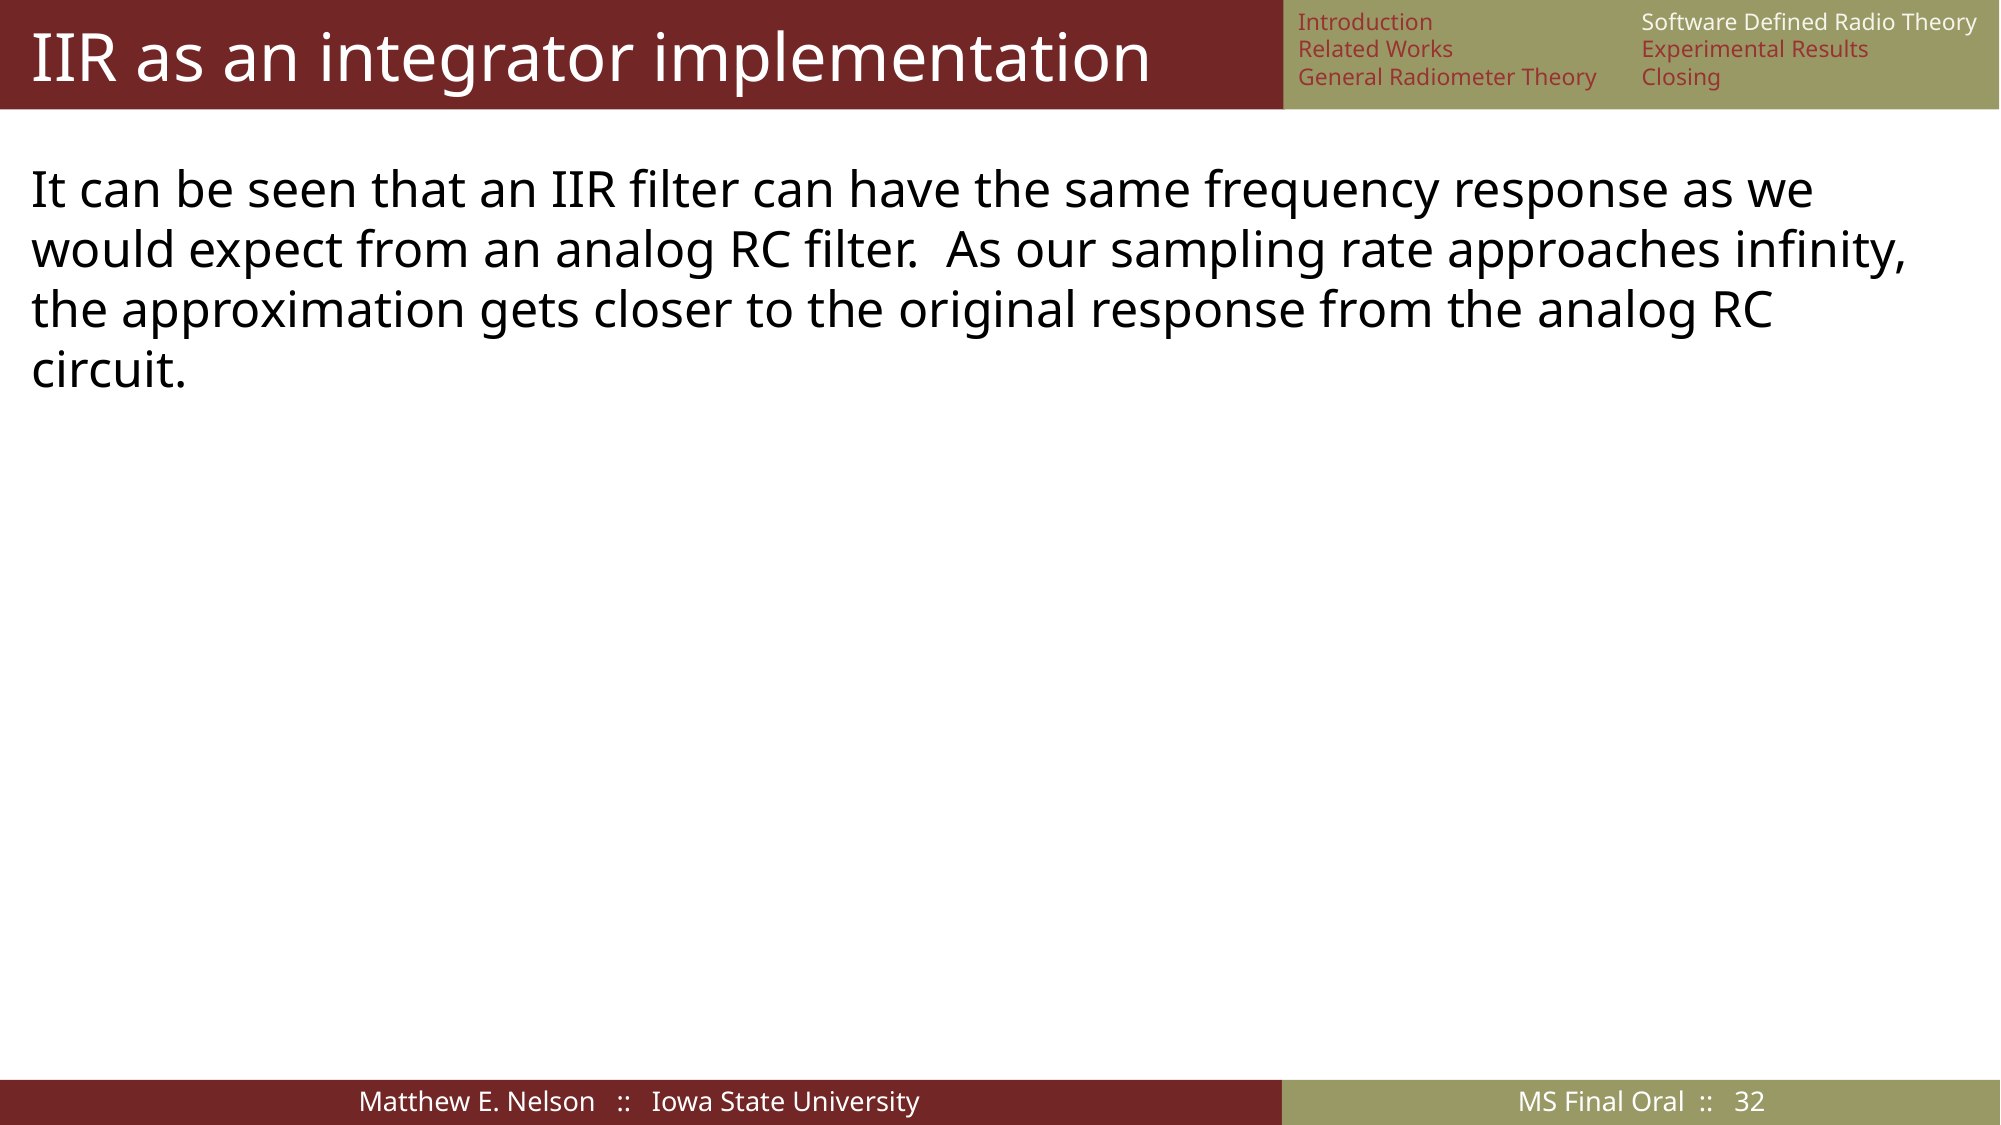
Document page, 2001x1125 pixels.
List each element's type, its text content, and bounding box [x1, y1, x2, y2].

title IIR as an integrator implementation [16, 0, 1283, 110]
text_box Introduction Related Works General Radiometer Theory Software Defined Radio Theory Experimental Results Closing [1283, 0, 2000, 110]
